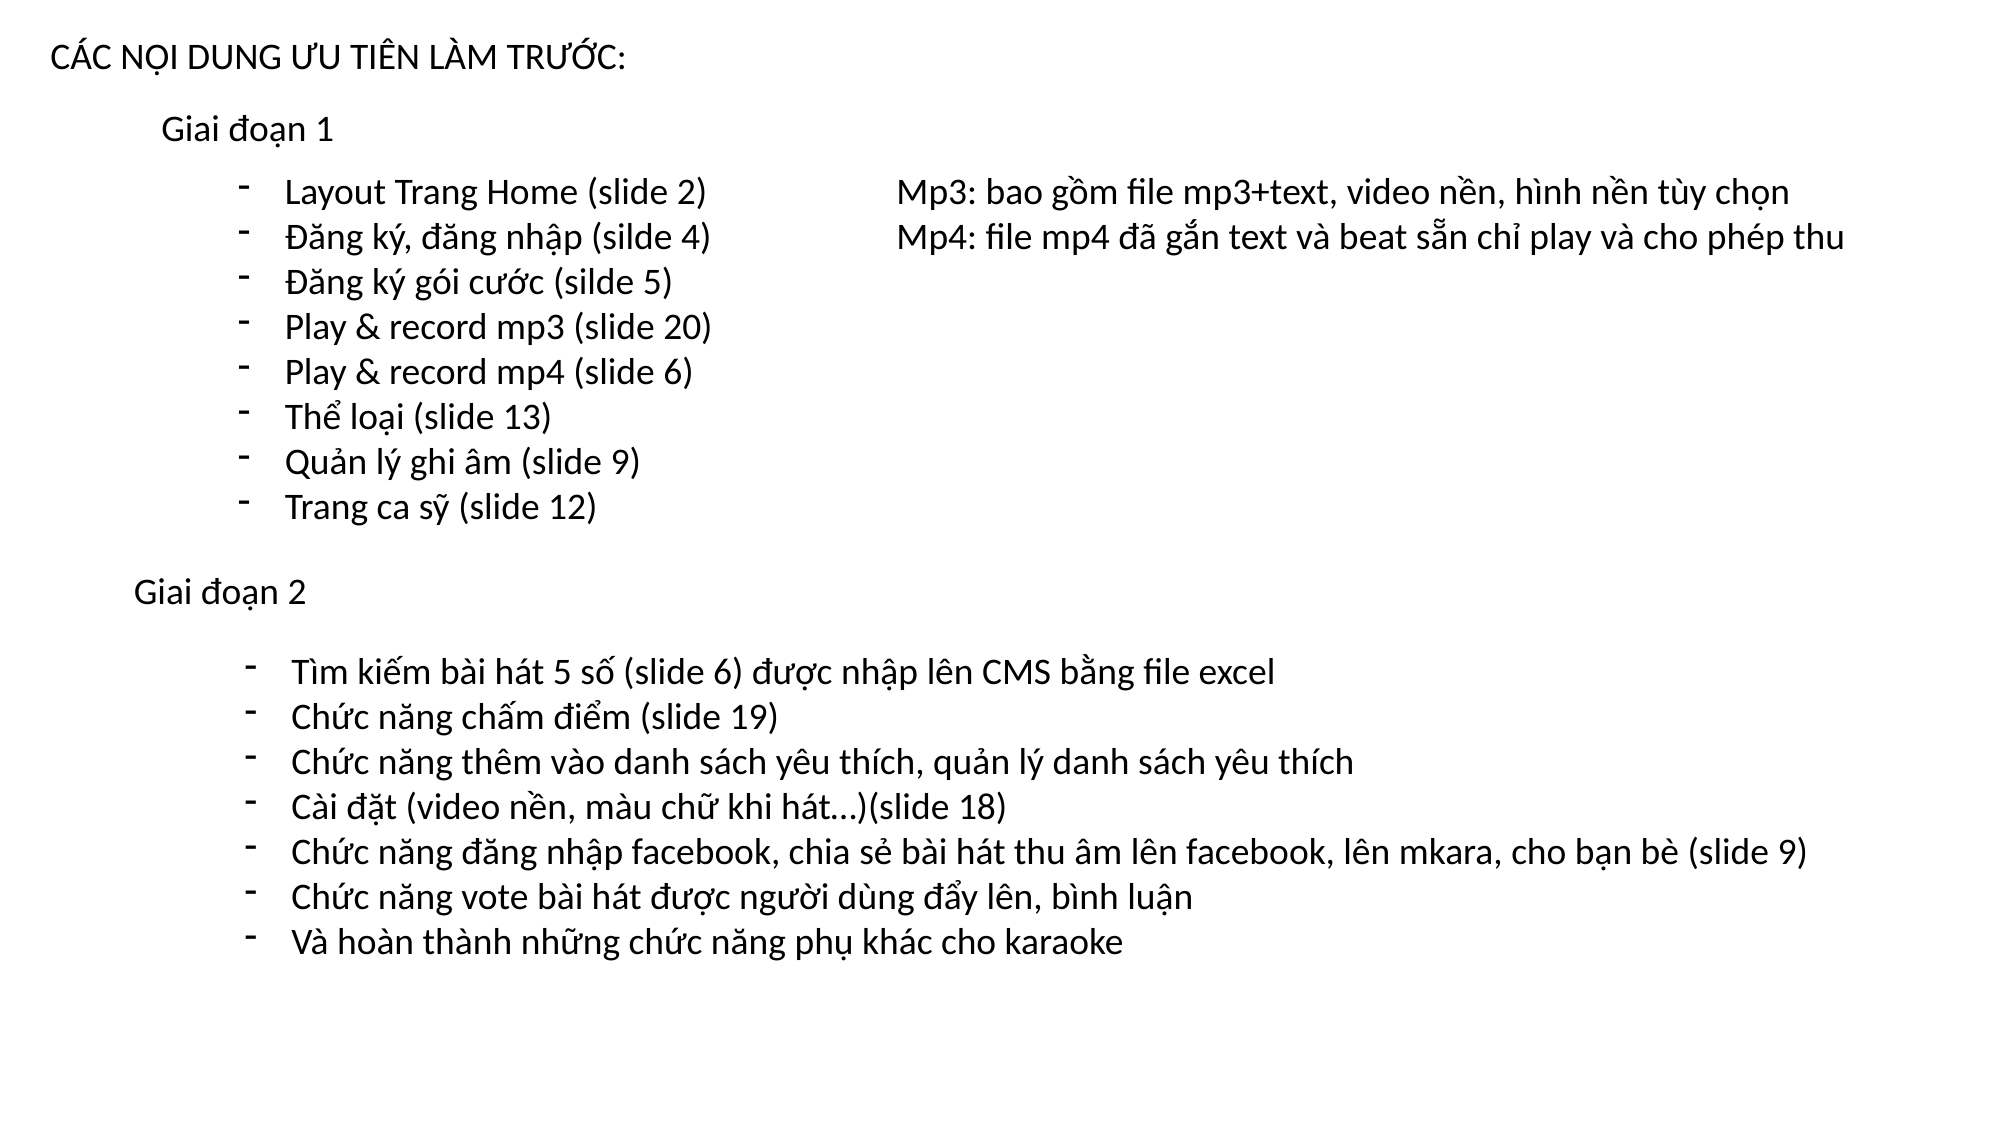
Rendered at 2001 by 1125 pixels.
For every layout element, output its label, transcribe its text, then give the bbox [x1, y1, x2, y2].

text_box Giai đoạn 2 [118, 559, 322, 620]
text_box Tìm kiếm bài hát 5 số (slide 6) được nhập lên CMS bằng file excel Chức năng chấm điểm (slide 19) Chức năng thêm vào danh sách yêu thích, quản lý danh sách yêu thích Cài đặt (video nền, màu chữ khi hát…)(slide 18) Chức năng đăng nhập facebook, chia sẻ bài hát thu âm lên facebook, lên mkara, cho bạn bè (slide 9) Chức năng vote bài hát được người dùng đẩy lên, bình luận Và hoàn thành những chức năng phụ khác cho karaoke [229, 640, 1825, 970]
text_box CÁC NỘI DUNG ƯU TIÊN LÀM TRƯỚC: [35, 24, 643, 85]
text_box Giai đoạn 1 [146, 96, 350, 157]
text_box Mp3: bao gồm file mp3+text, video nền, hình nền tùy chọn Mp4: file mp4 đã gắn text và beat sẵn chỉ play và cho phép thu [881, 159, 1862, 265]
text_box Layout Trang Home (slide 2) Đăng ký, đăng nhập (silde 4) Đăng ký gói cước (silde 5) Play & record mp3 (slide 20) Play & record mp4 (slide 6) Thể loại (slide 13) Quản lý ghi âm (slide 9) Trang ca sỹ (slide 12) [223, 159, 728, 625]
